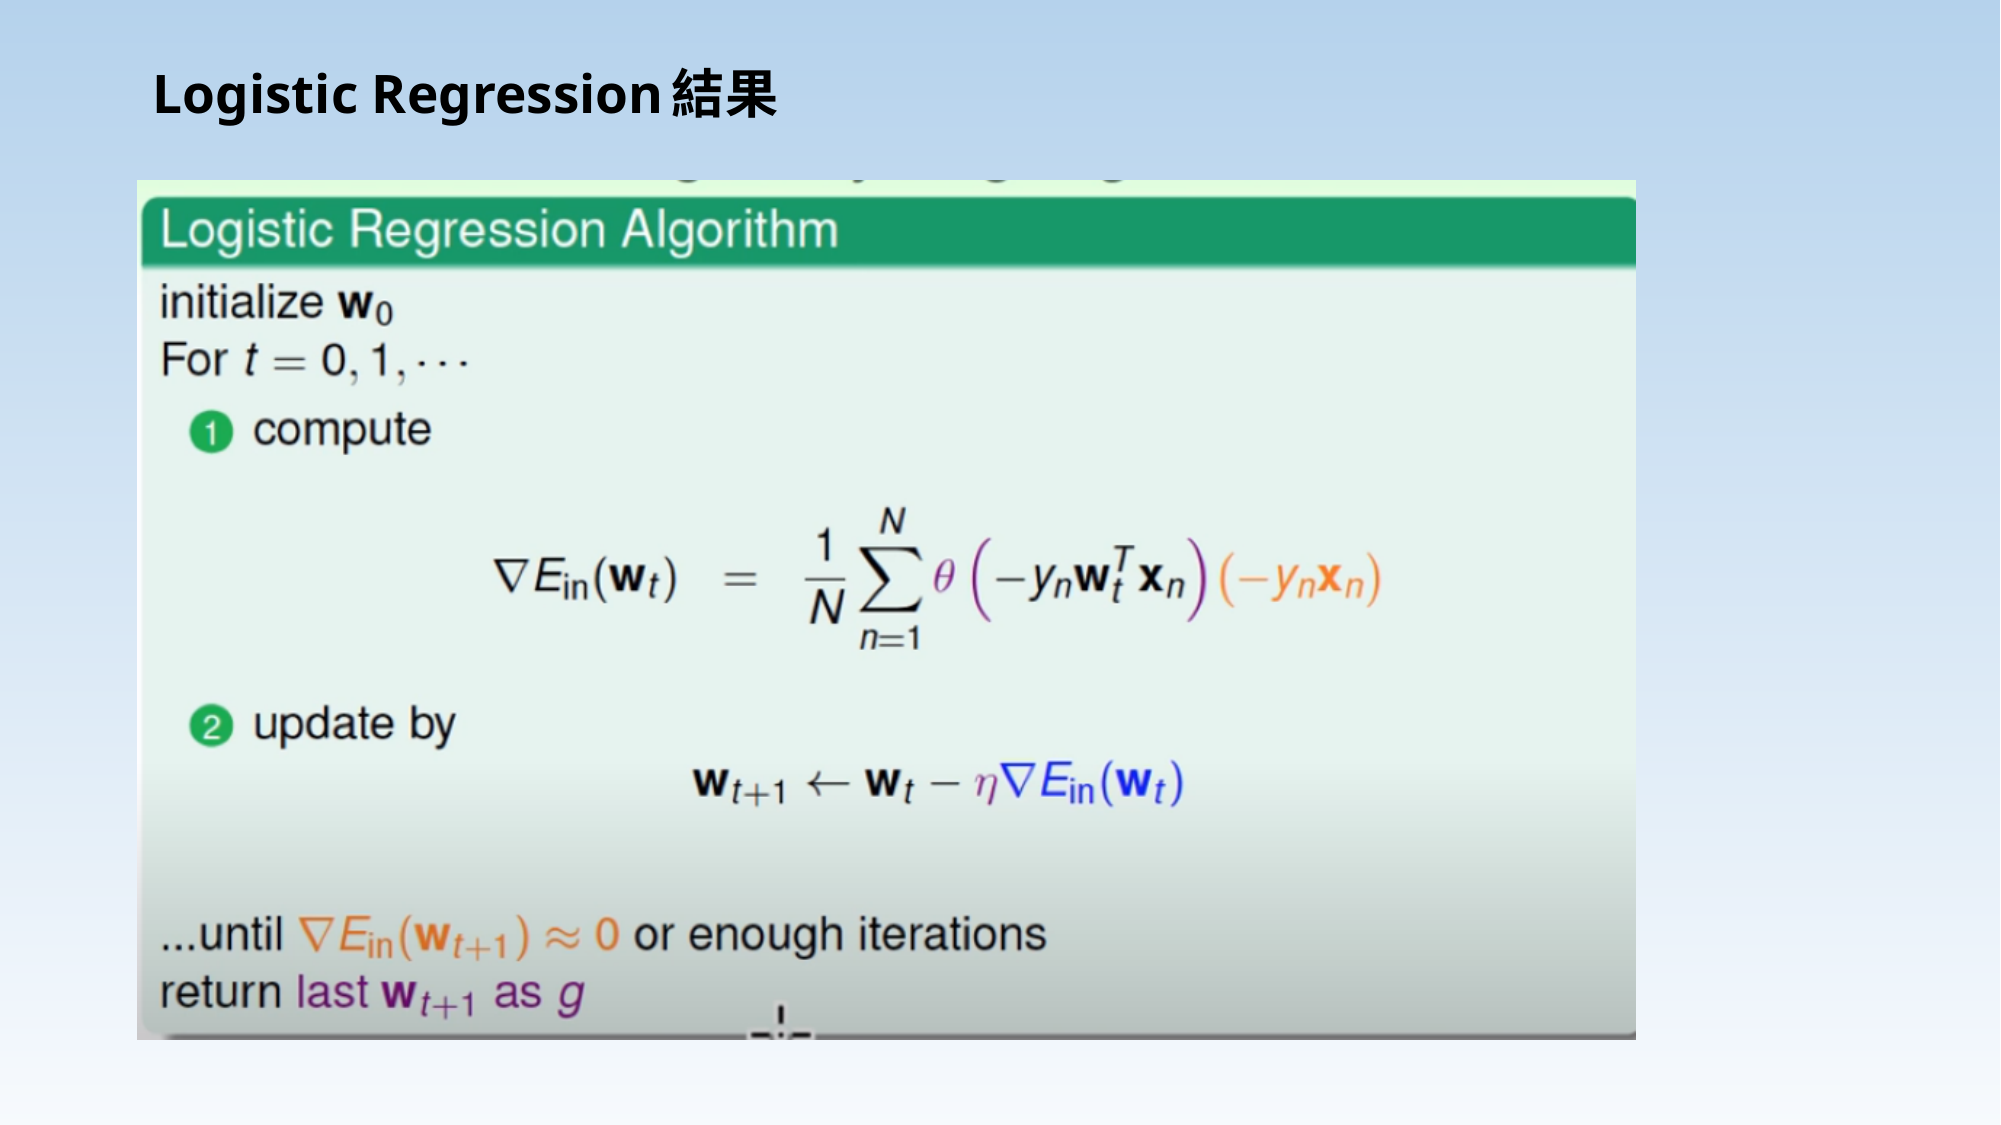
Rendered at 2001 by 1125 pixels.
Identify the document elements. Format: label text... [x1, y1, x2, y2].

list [137, 180, 1636, 1040]
title Logistic Regression結果 [137, 59, 1863, 134]
